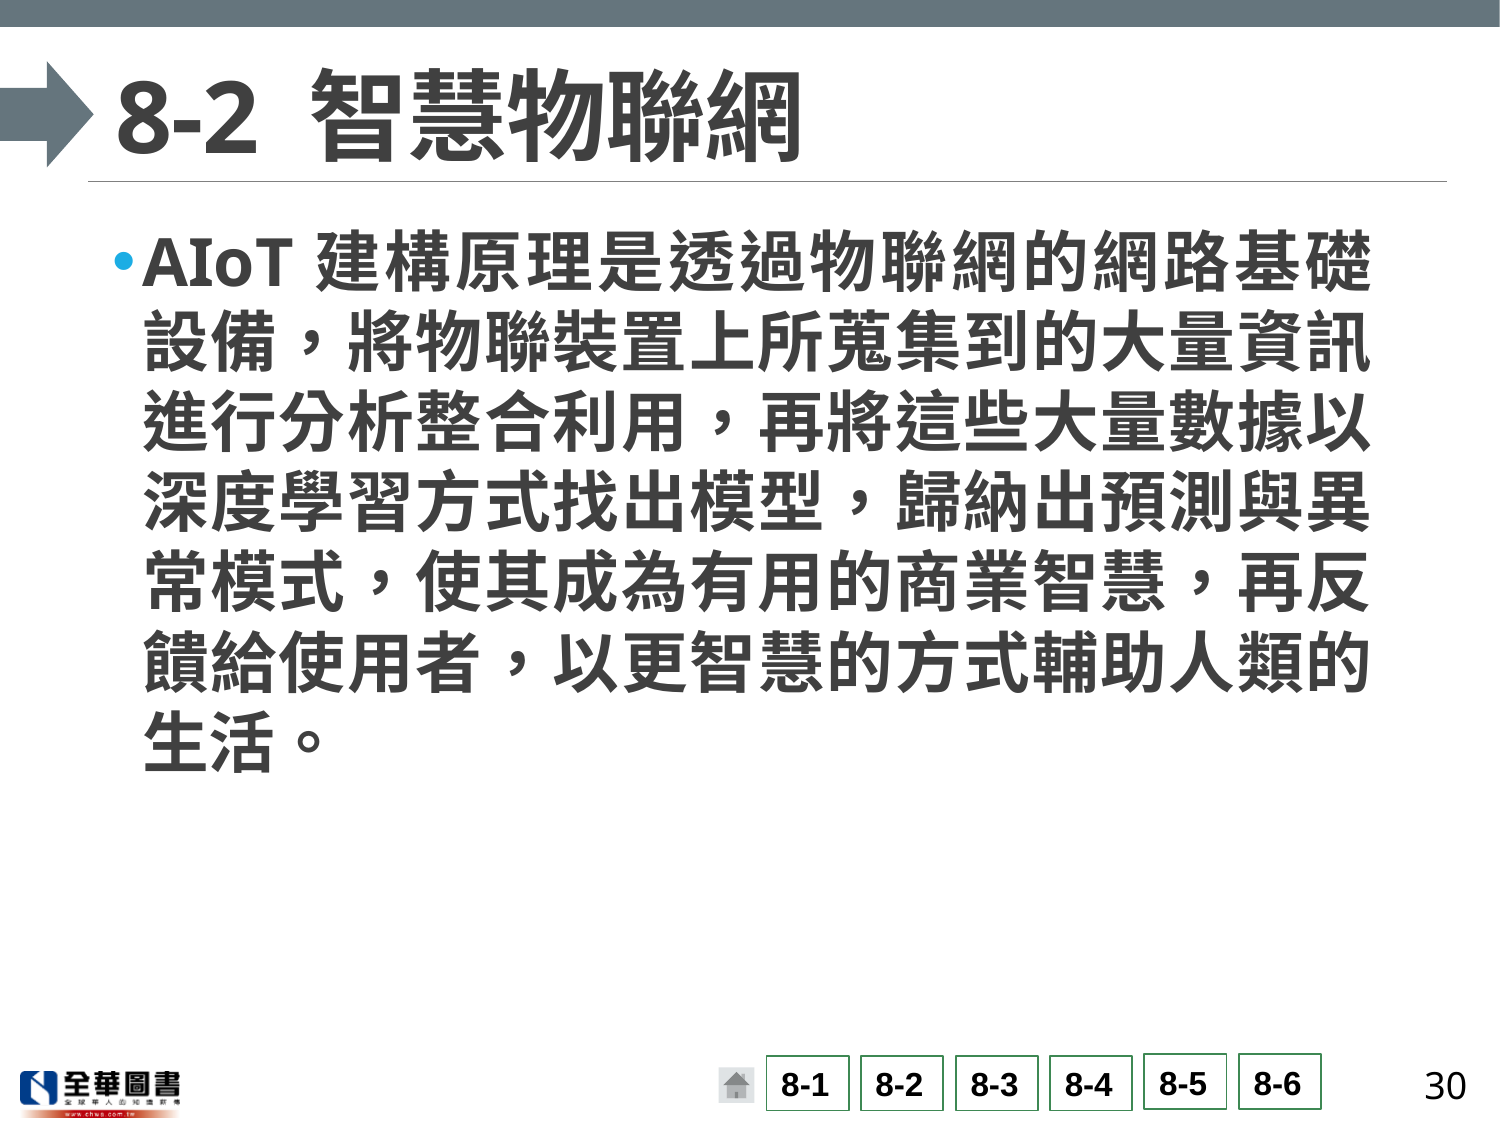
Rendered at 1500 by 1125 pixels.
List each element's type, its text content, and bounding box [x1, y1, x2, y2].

list AIoT建構原理是透過物聯網的網路基礎設備，將物聯裝置上所蒐集到的大量資訊進行分析整合利用，再將這些大量數據以深度學習方式找出模型，歸納出預測與異常模式，使其成為有用的商業智慧，再反饋給使用者，以更智慧的方式輔助人類的生活。 [112, 212, 1373, 1024]
slide_number 30 [1320, 1057, 1483, 1118]
picture [20, 1071, 180, 1118]
title 8-2 智慧物聯網 [100, 47, 1447, 182]
